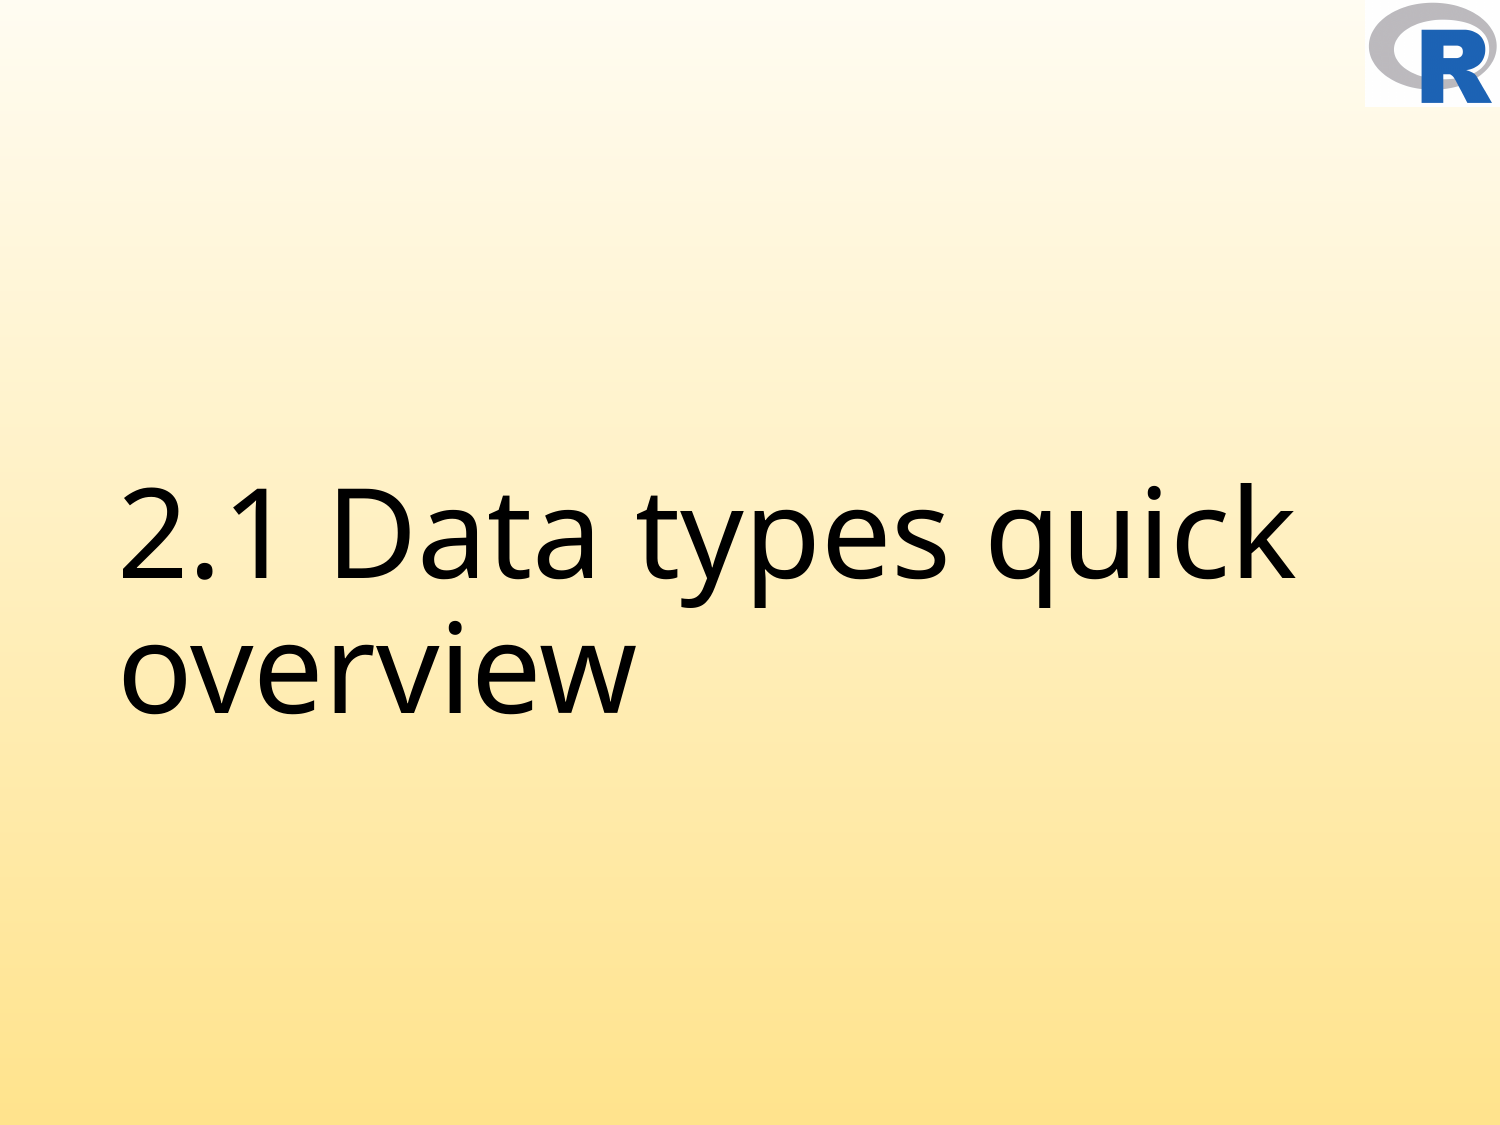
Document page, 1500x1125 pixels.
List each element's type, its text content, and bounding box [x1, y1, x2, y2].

title 2.1 Data types quick overview [102, 280, 1397, 749]
picture [1365, 0, 1500, 107]
